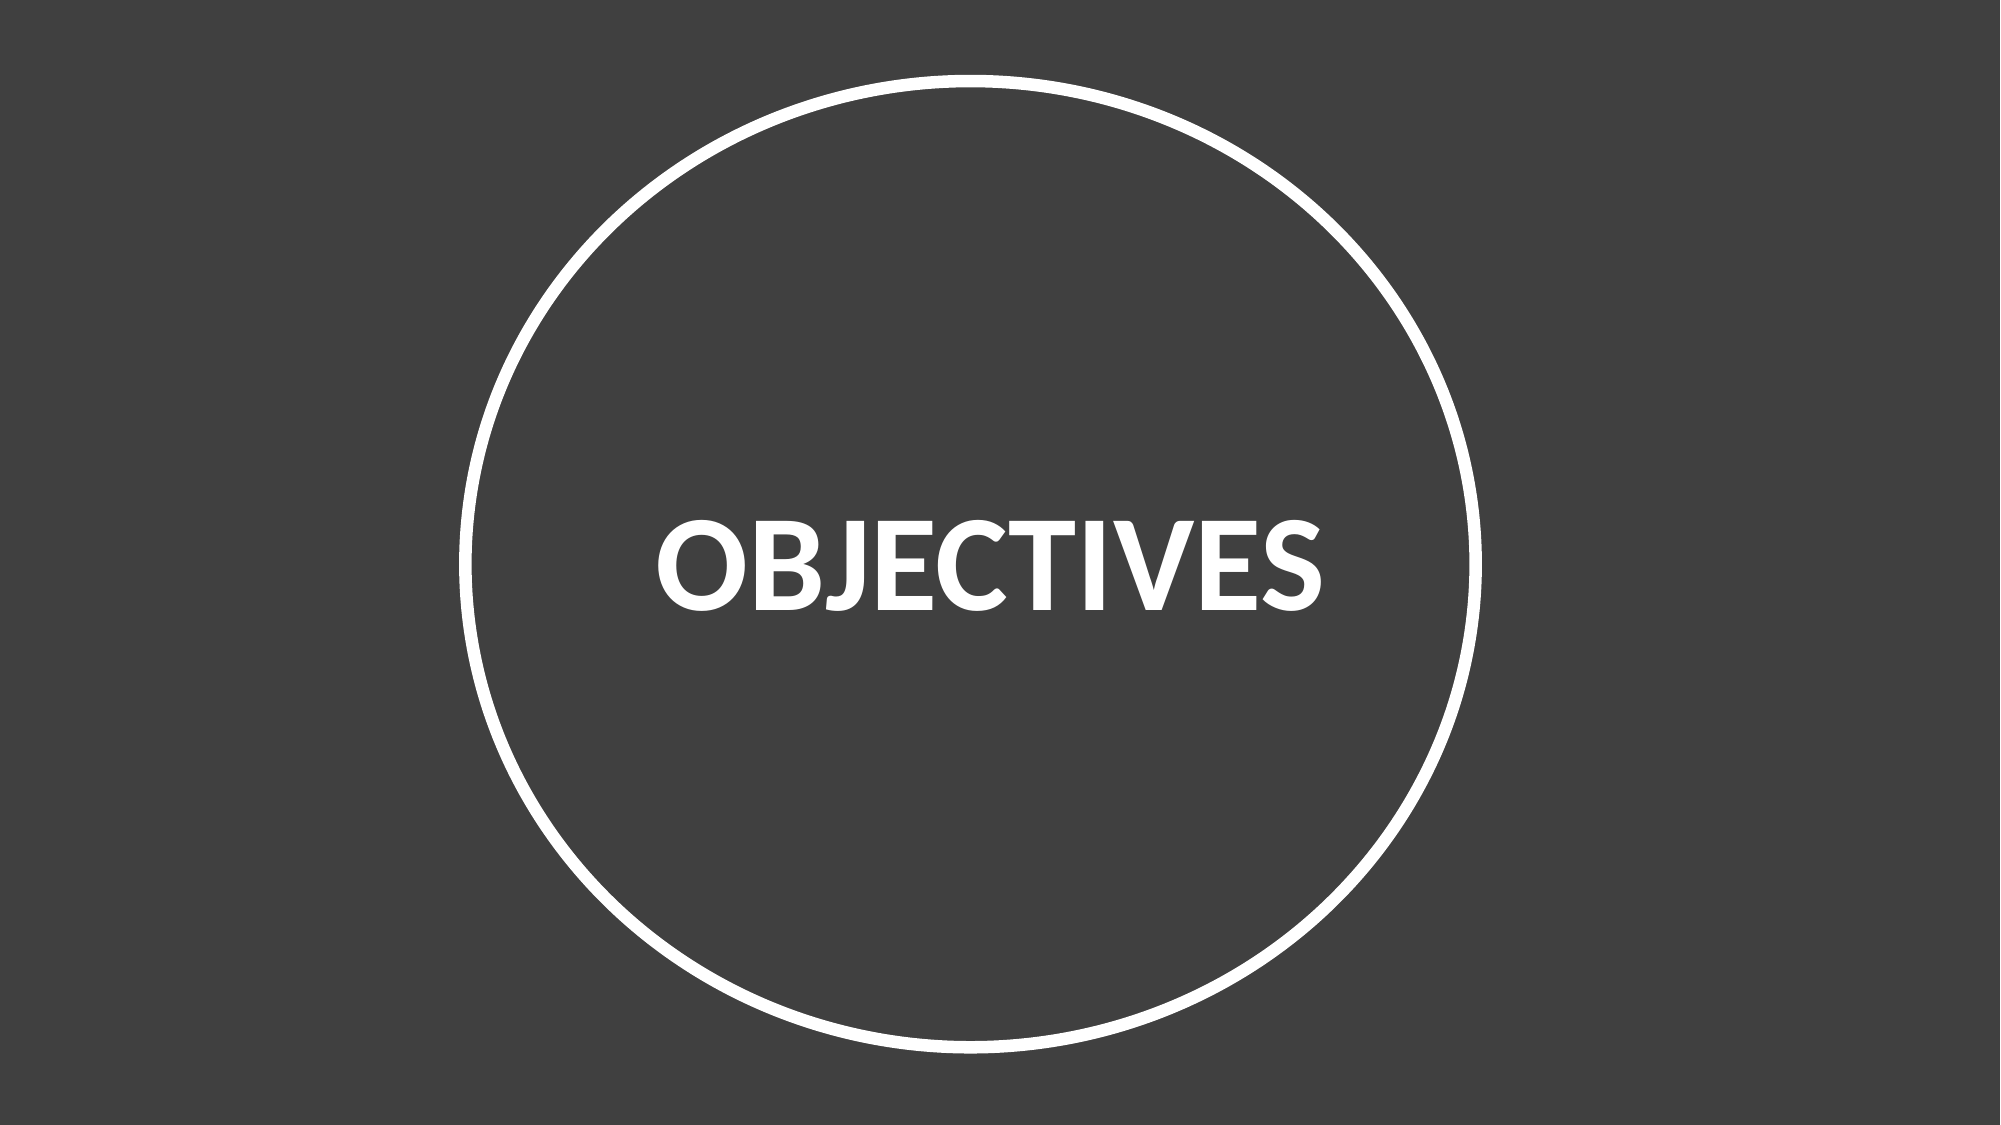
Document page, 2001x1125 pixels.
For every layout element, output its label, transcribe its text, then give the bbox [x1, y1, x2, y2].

text_box OBJECTIVES [640, 465, 1587, 646]
text_box [464, 79, 1470, 1049]
